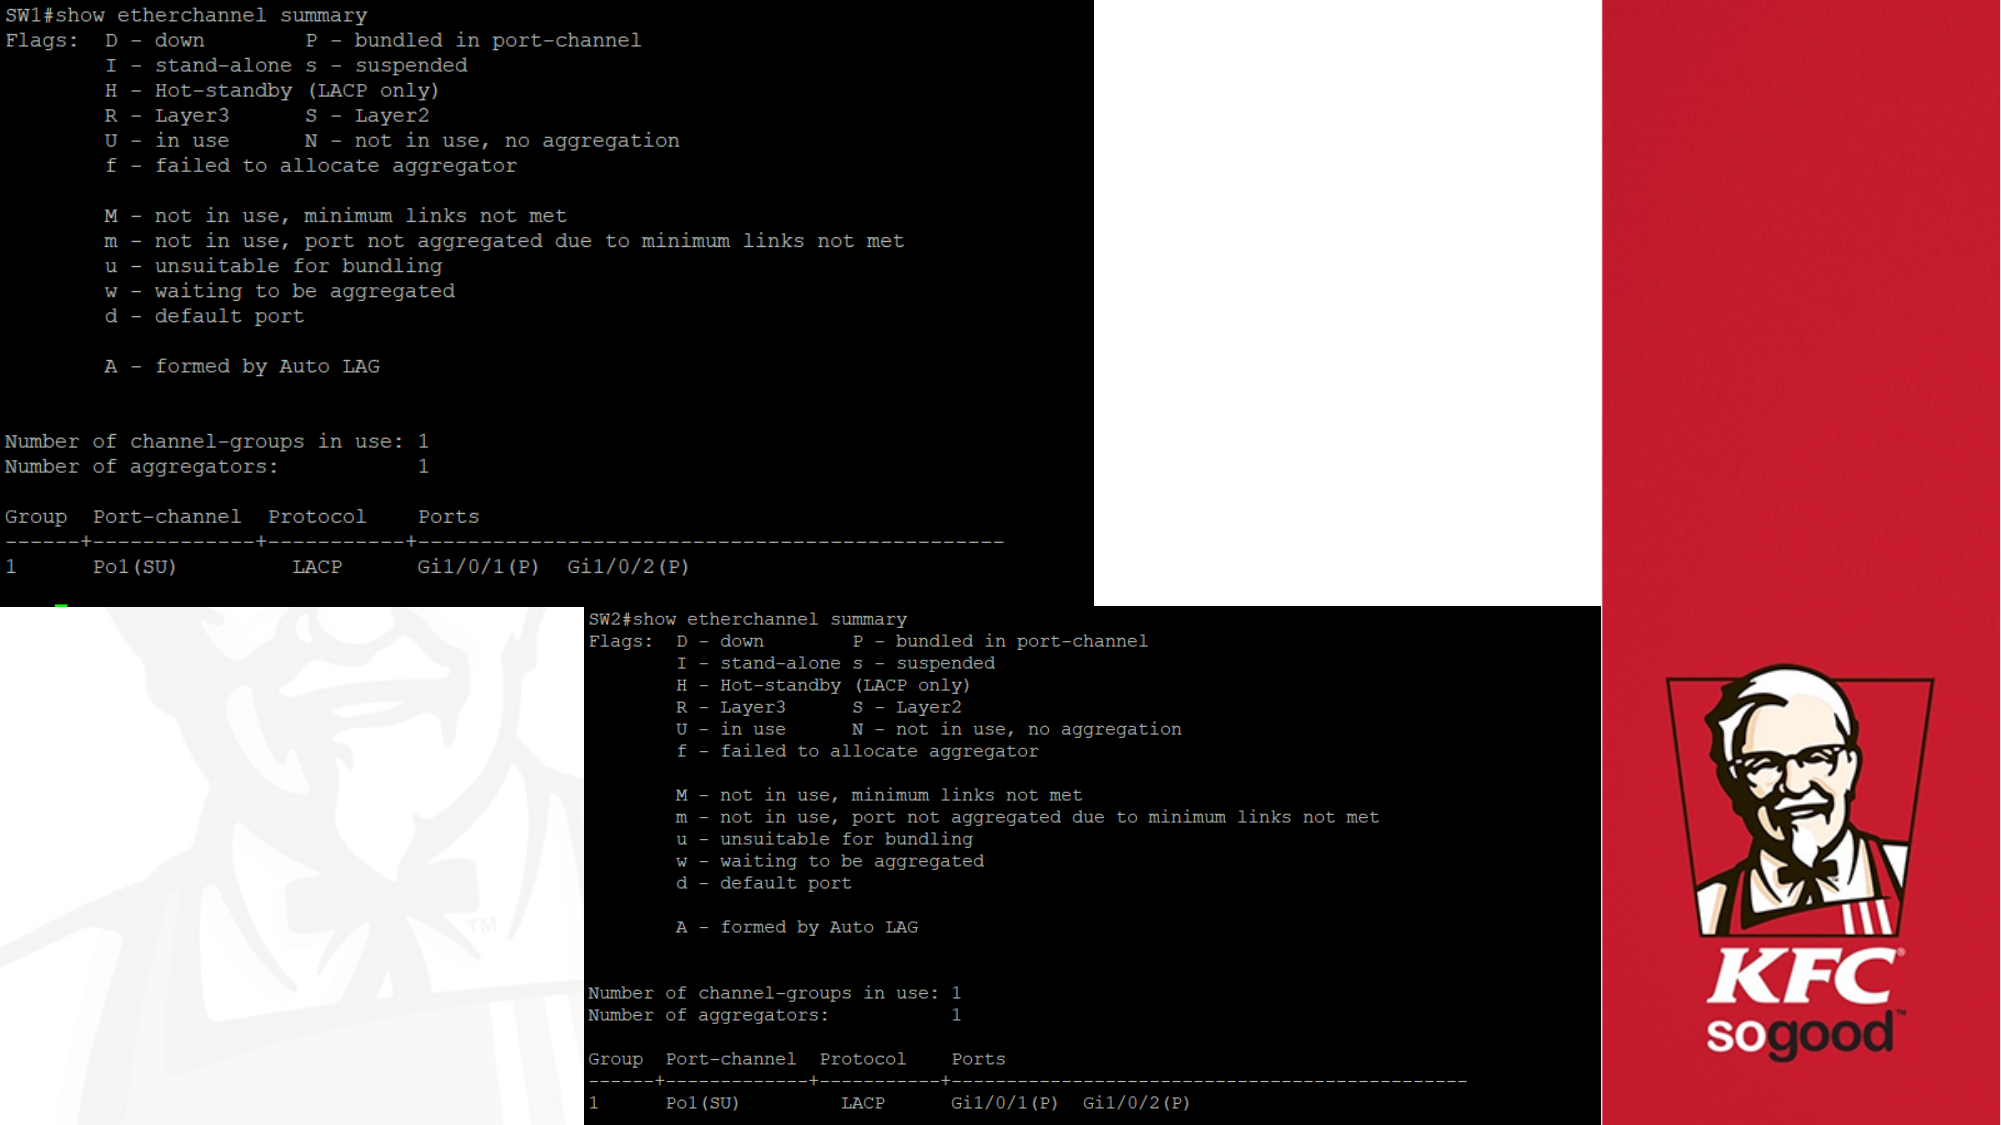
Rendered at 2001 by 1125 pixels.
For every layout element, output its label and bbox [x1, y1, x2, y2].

picture [0, 0, 2001, 1125]
list [0, 0, 1094, 607]
